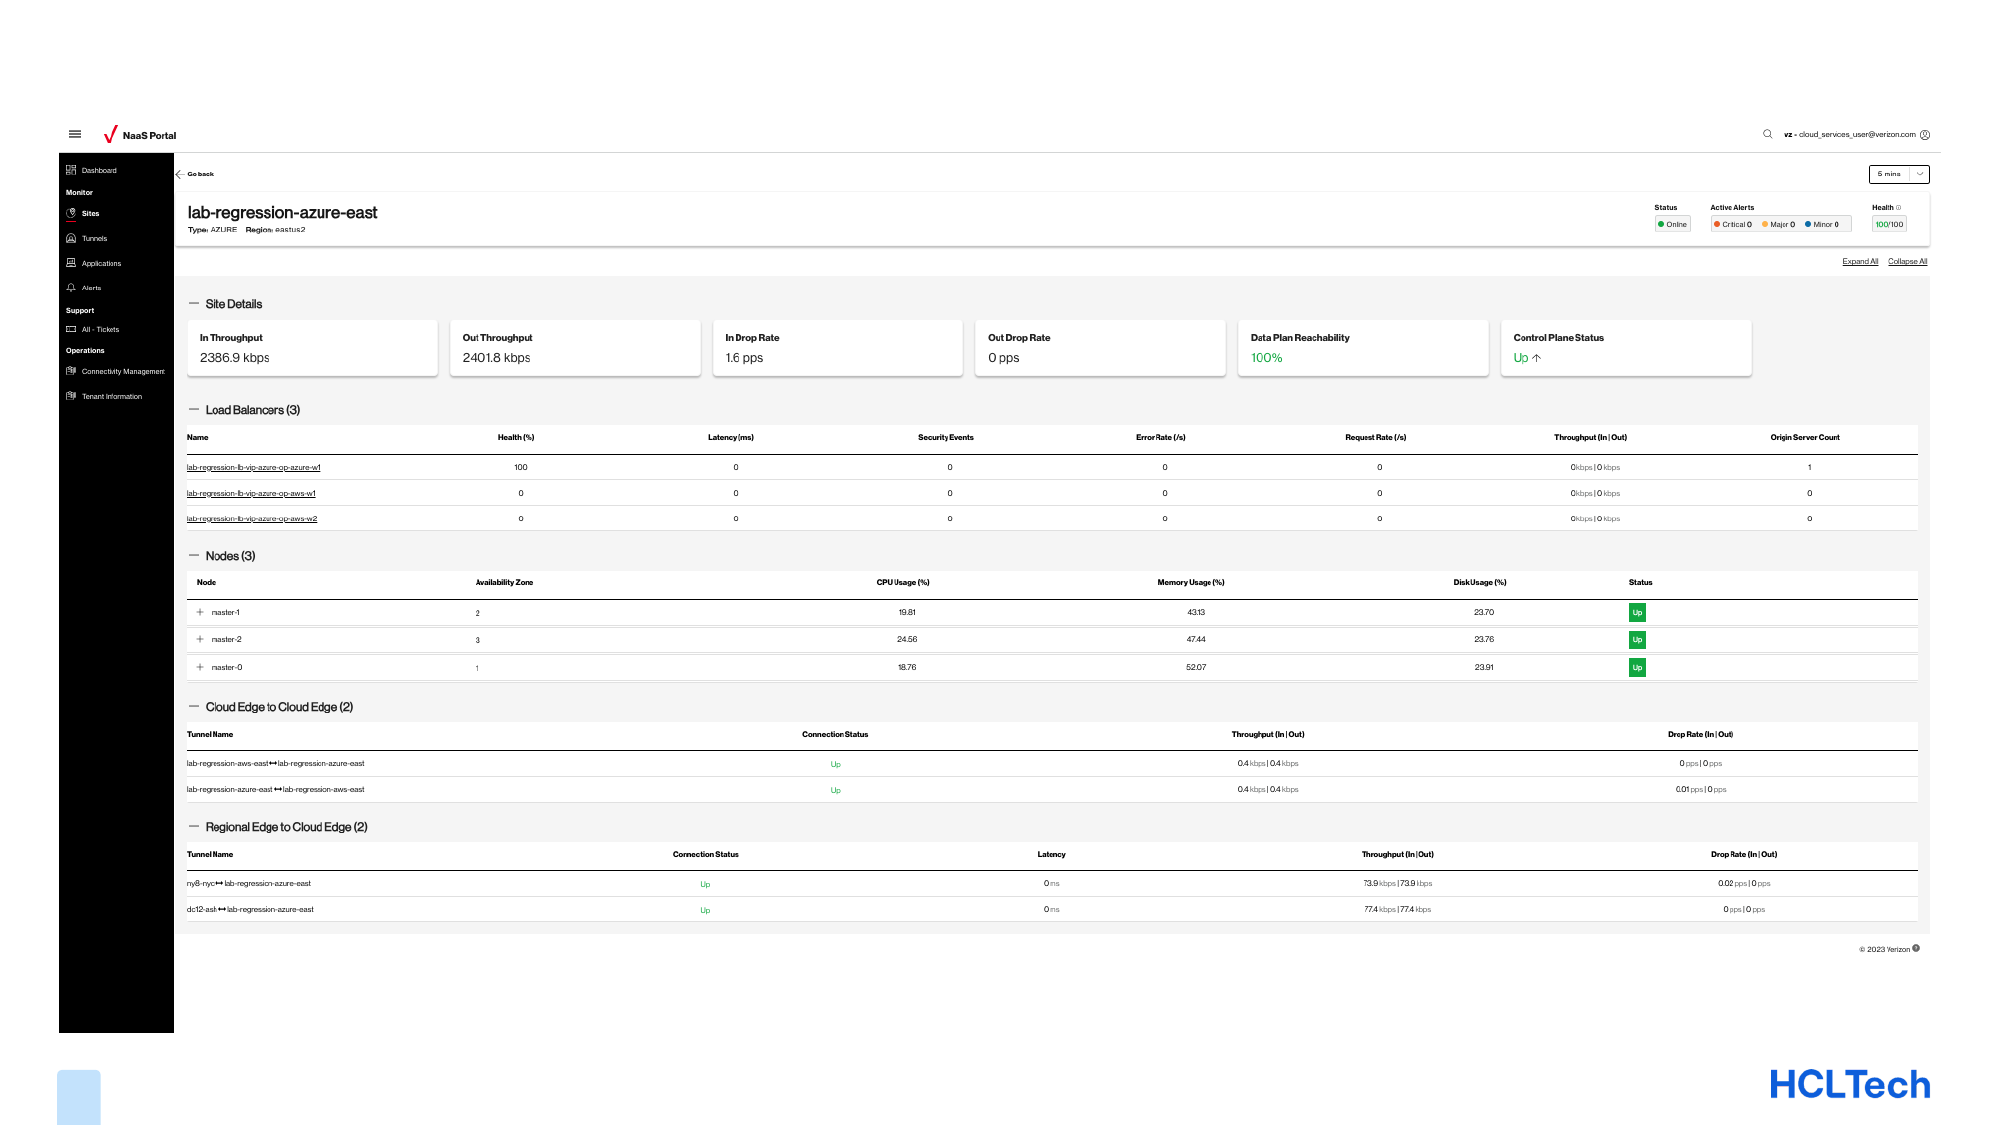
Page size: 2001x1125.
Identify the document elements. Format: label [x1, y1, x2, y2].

picture [59, 117, 1941, 1033]
picture [1771, 1069, 1938, 1101]
